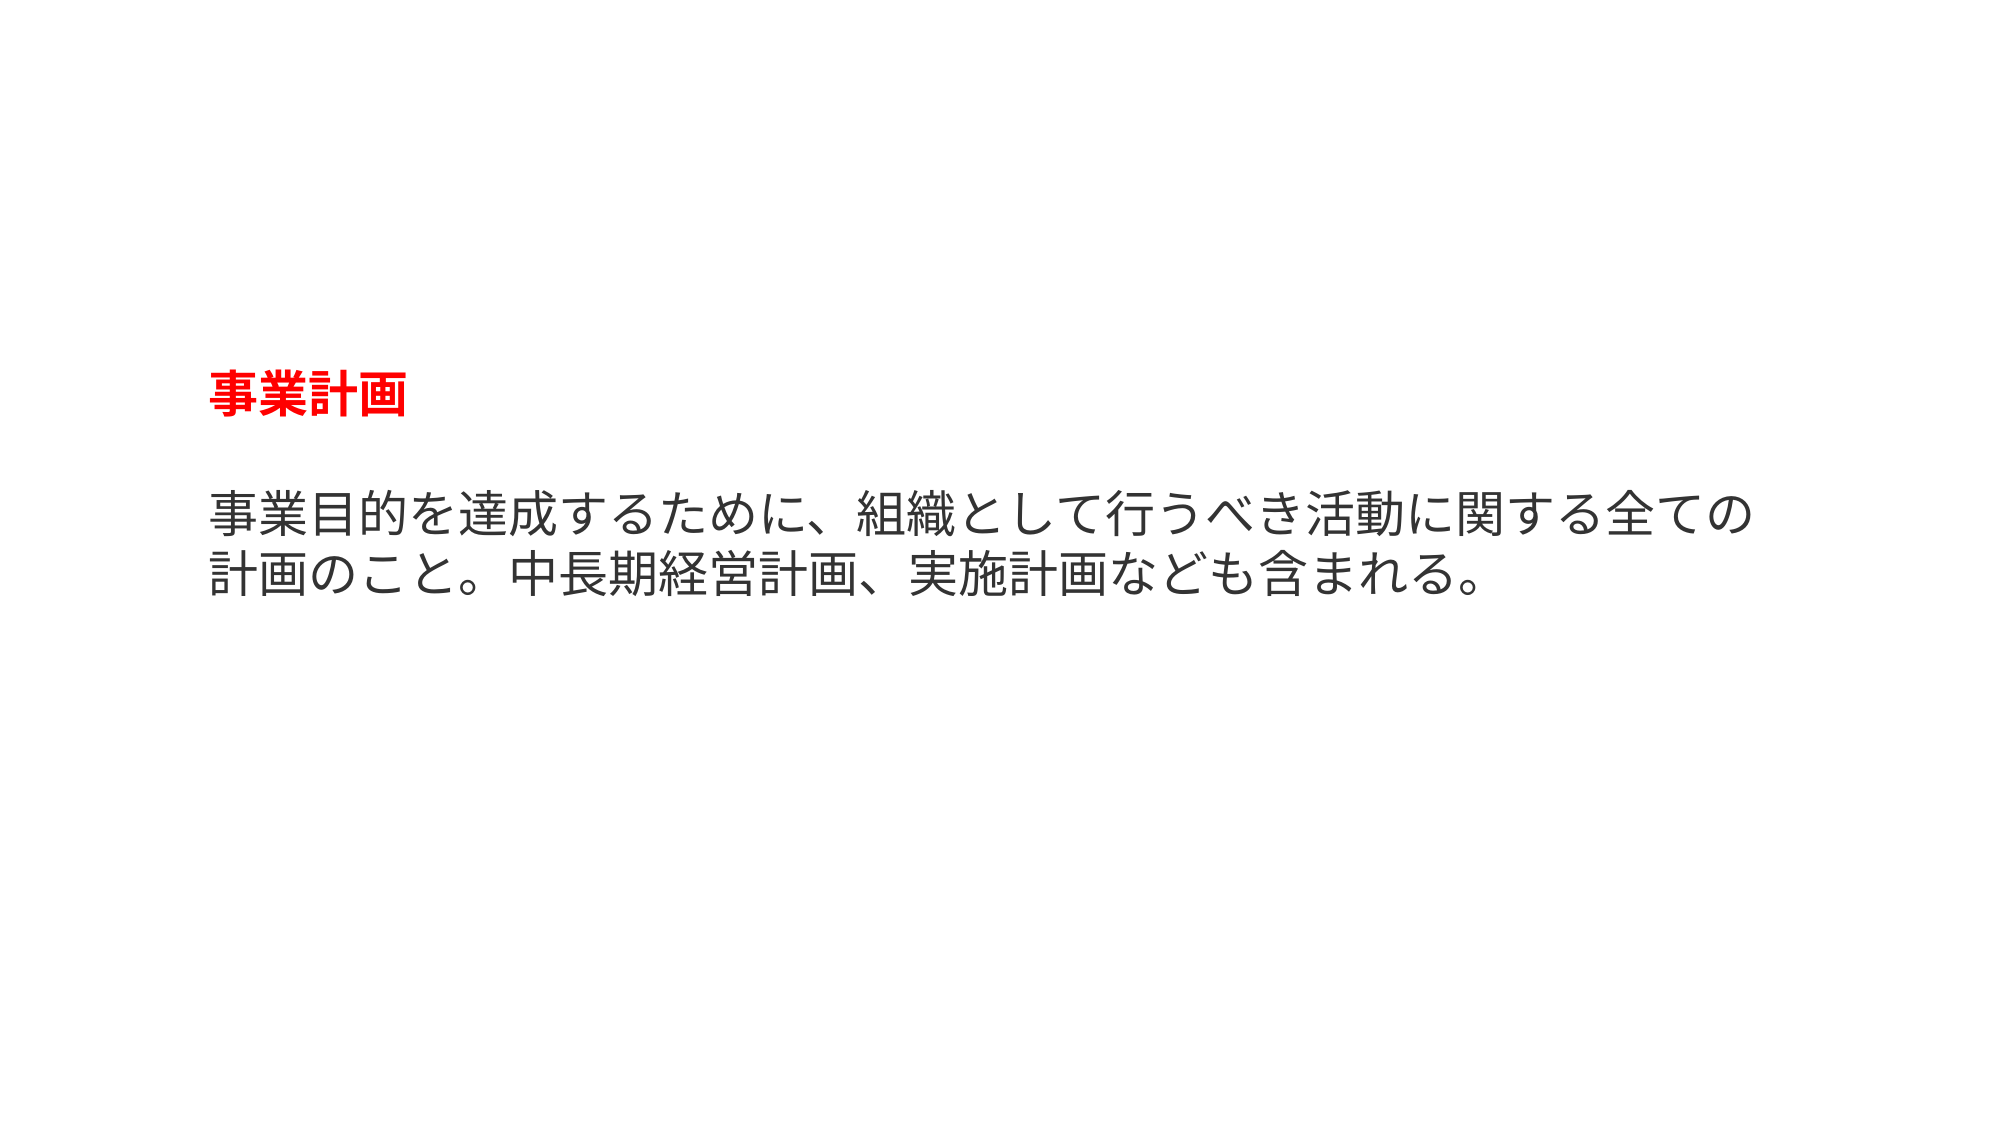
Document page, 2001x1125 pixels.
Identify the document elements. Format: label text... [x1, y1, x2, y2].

text_box 事業計画 事業目的を達成するために、組織として行うべき活動に関する全ての 計画のこと。中長期経営計画、実施計画なども含まれる。 [193, 355, 1833, 610]
